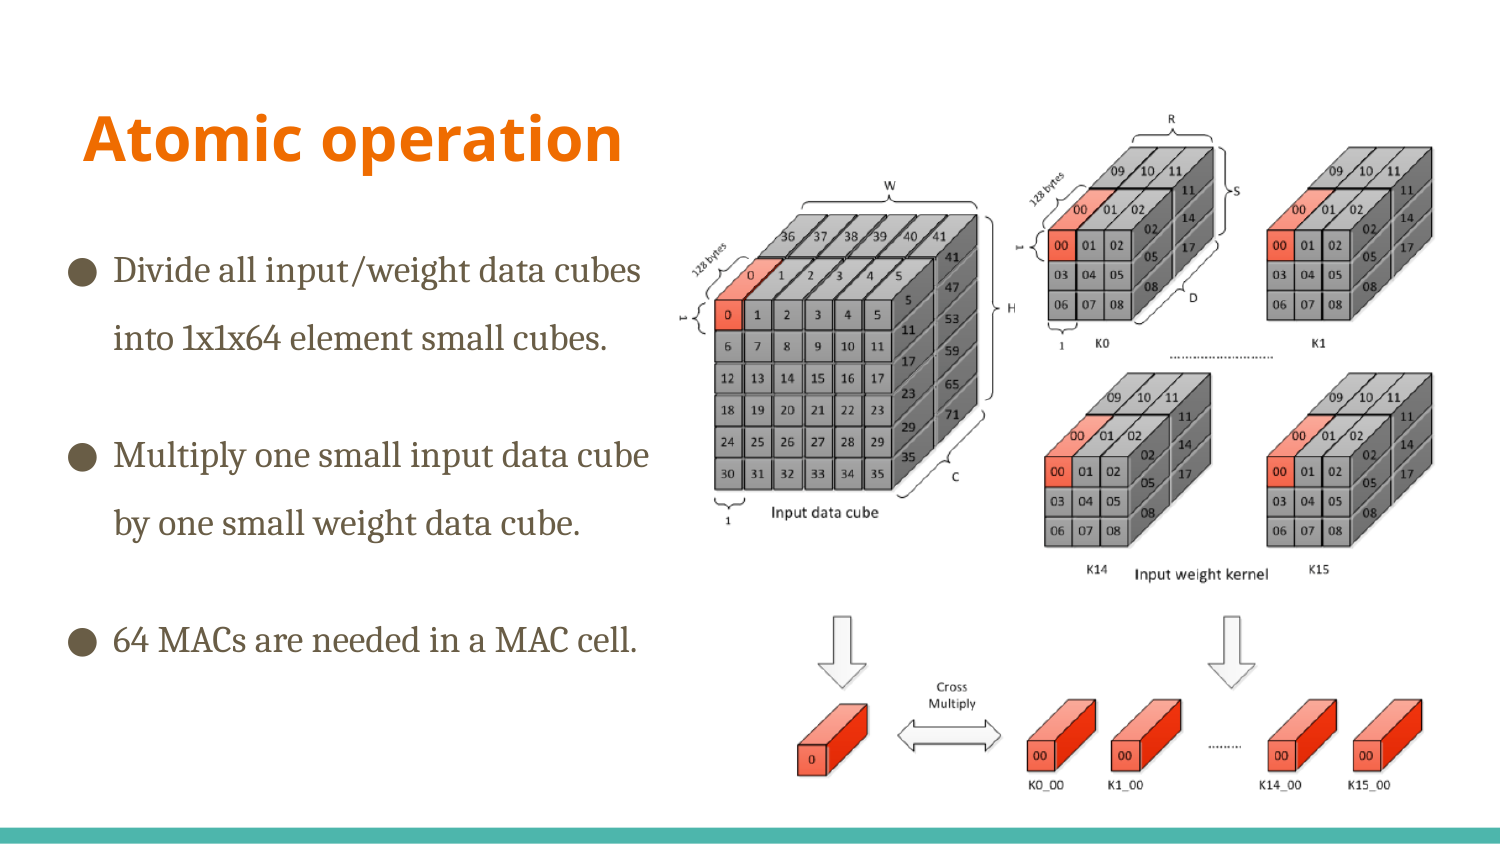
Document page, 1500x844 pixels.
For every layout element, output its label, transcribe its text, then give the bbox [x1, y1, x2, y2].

picture [676, 101, 1474, 805]
list Divide all input/weight data cubes into 1x1x64 element small cubes. Multiply one small input data cube by one small weight data cube. 64 MACs are needed in a MAC cell. [51, 207, 671, 750]
title Atomic operation [51, 72, 1449, 189]
